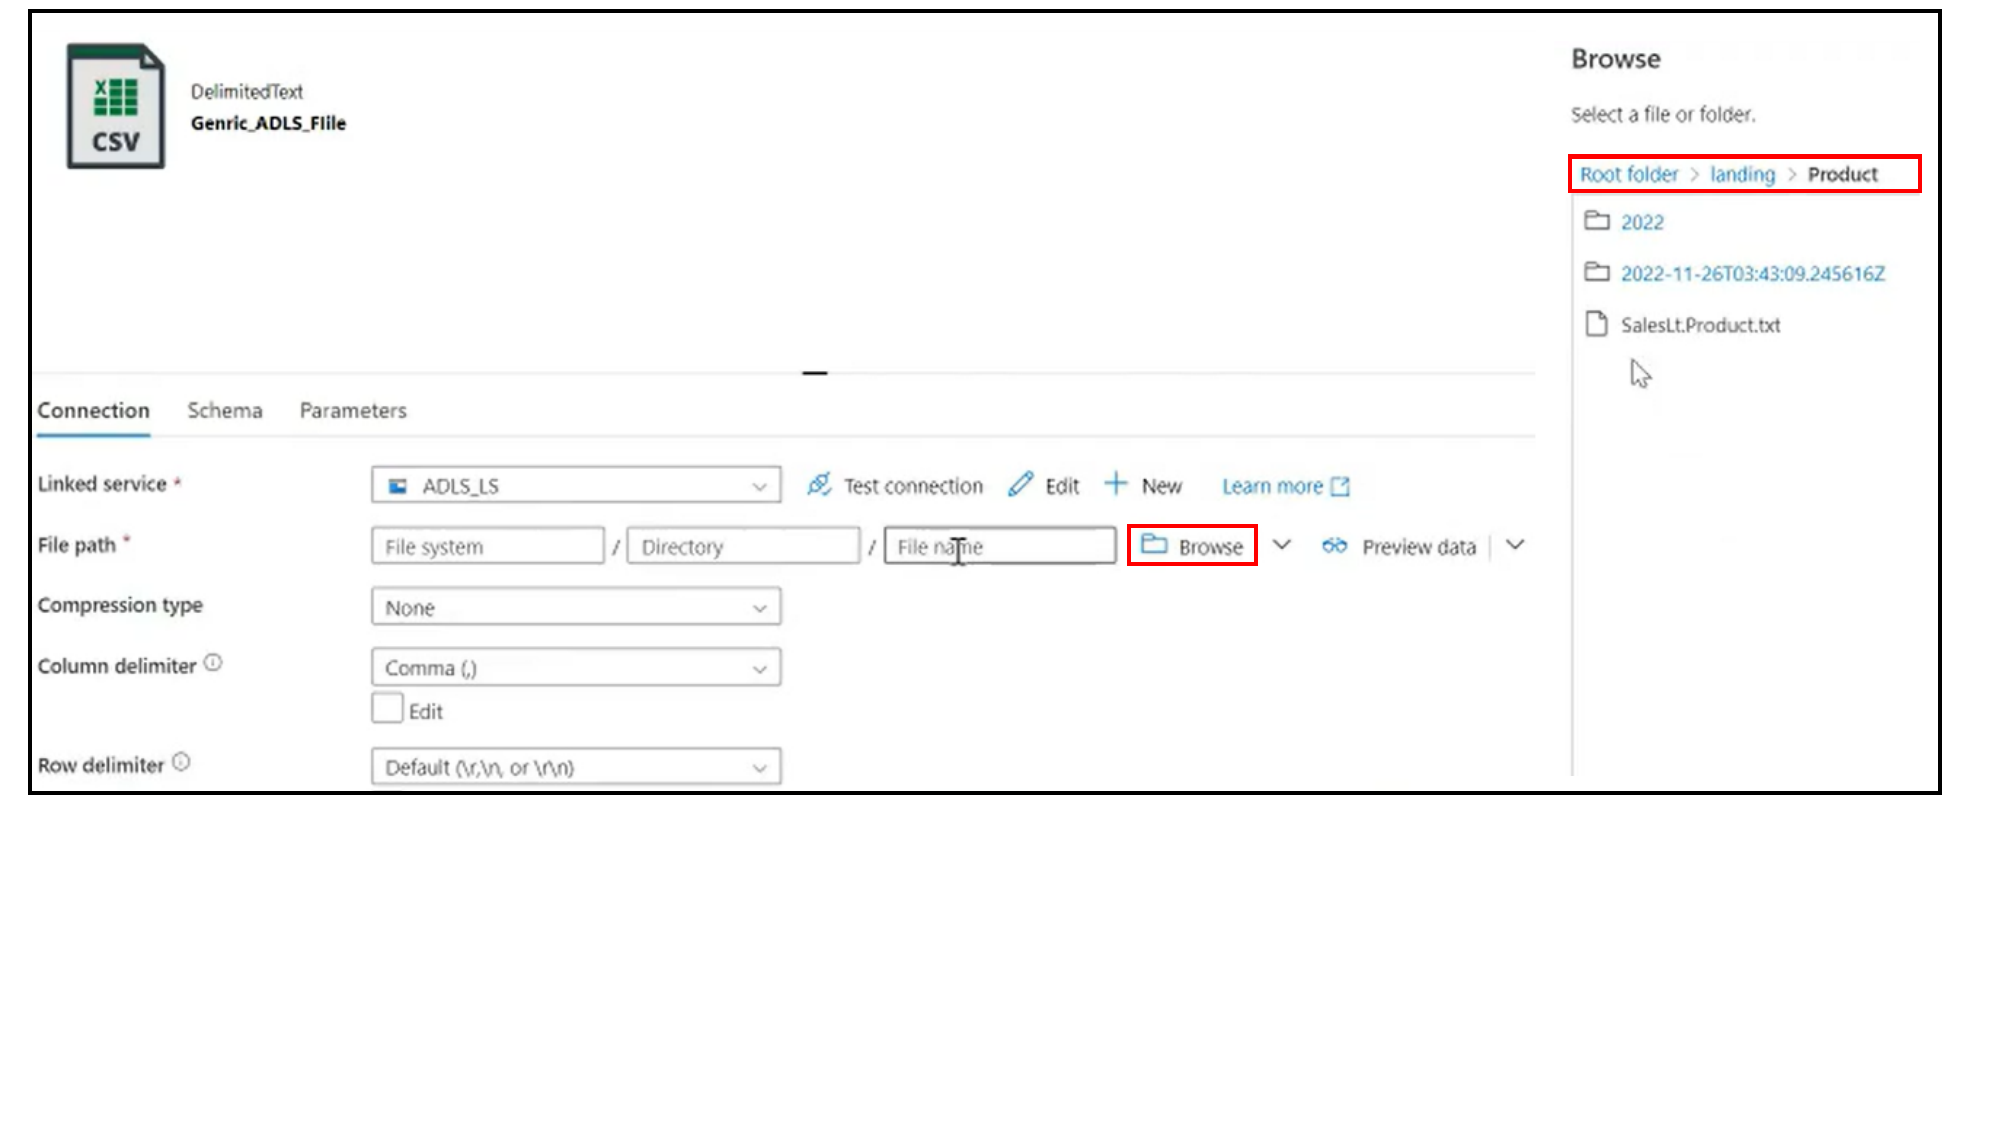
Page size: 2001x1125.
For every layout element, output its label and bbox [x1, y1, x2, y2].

picture [1554, 41, 1920, 776]
text_box [29, 10, 1941, 794]
picture [29, 30, 1536, 793]
